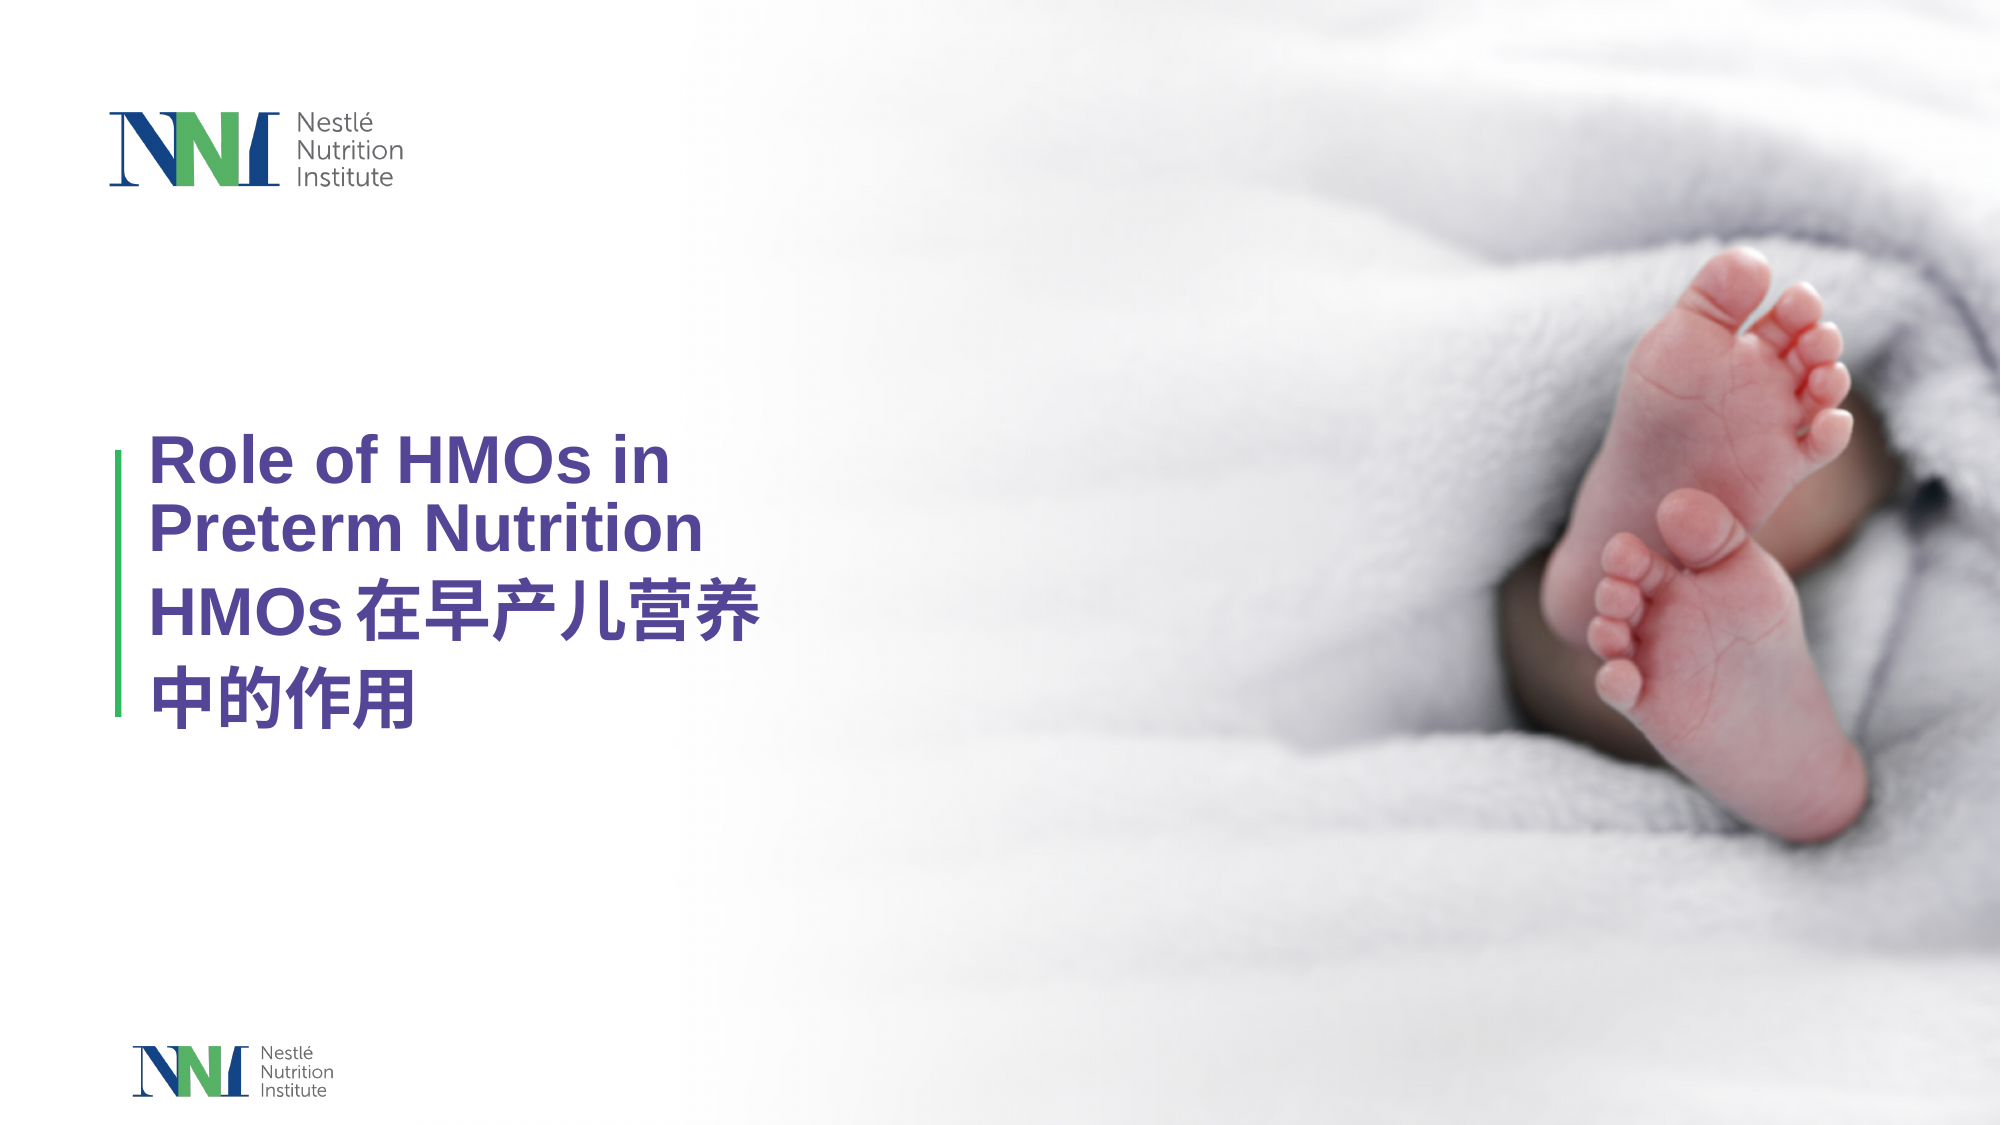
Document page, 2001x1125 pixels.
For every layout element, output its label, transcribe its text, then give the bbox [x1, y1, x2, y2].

title Role of HMOs in Preterm Nutrition HMOs在早产儿营养中的作用 [142, 422, 829, 748]
picture [85, 0, 2000, 1125]
picture [116, 1026, 351, 1119]
